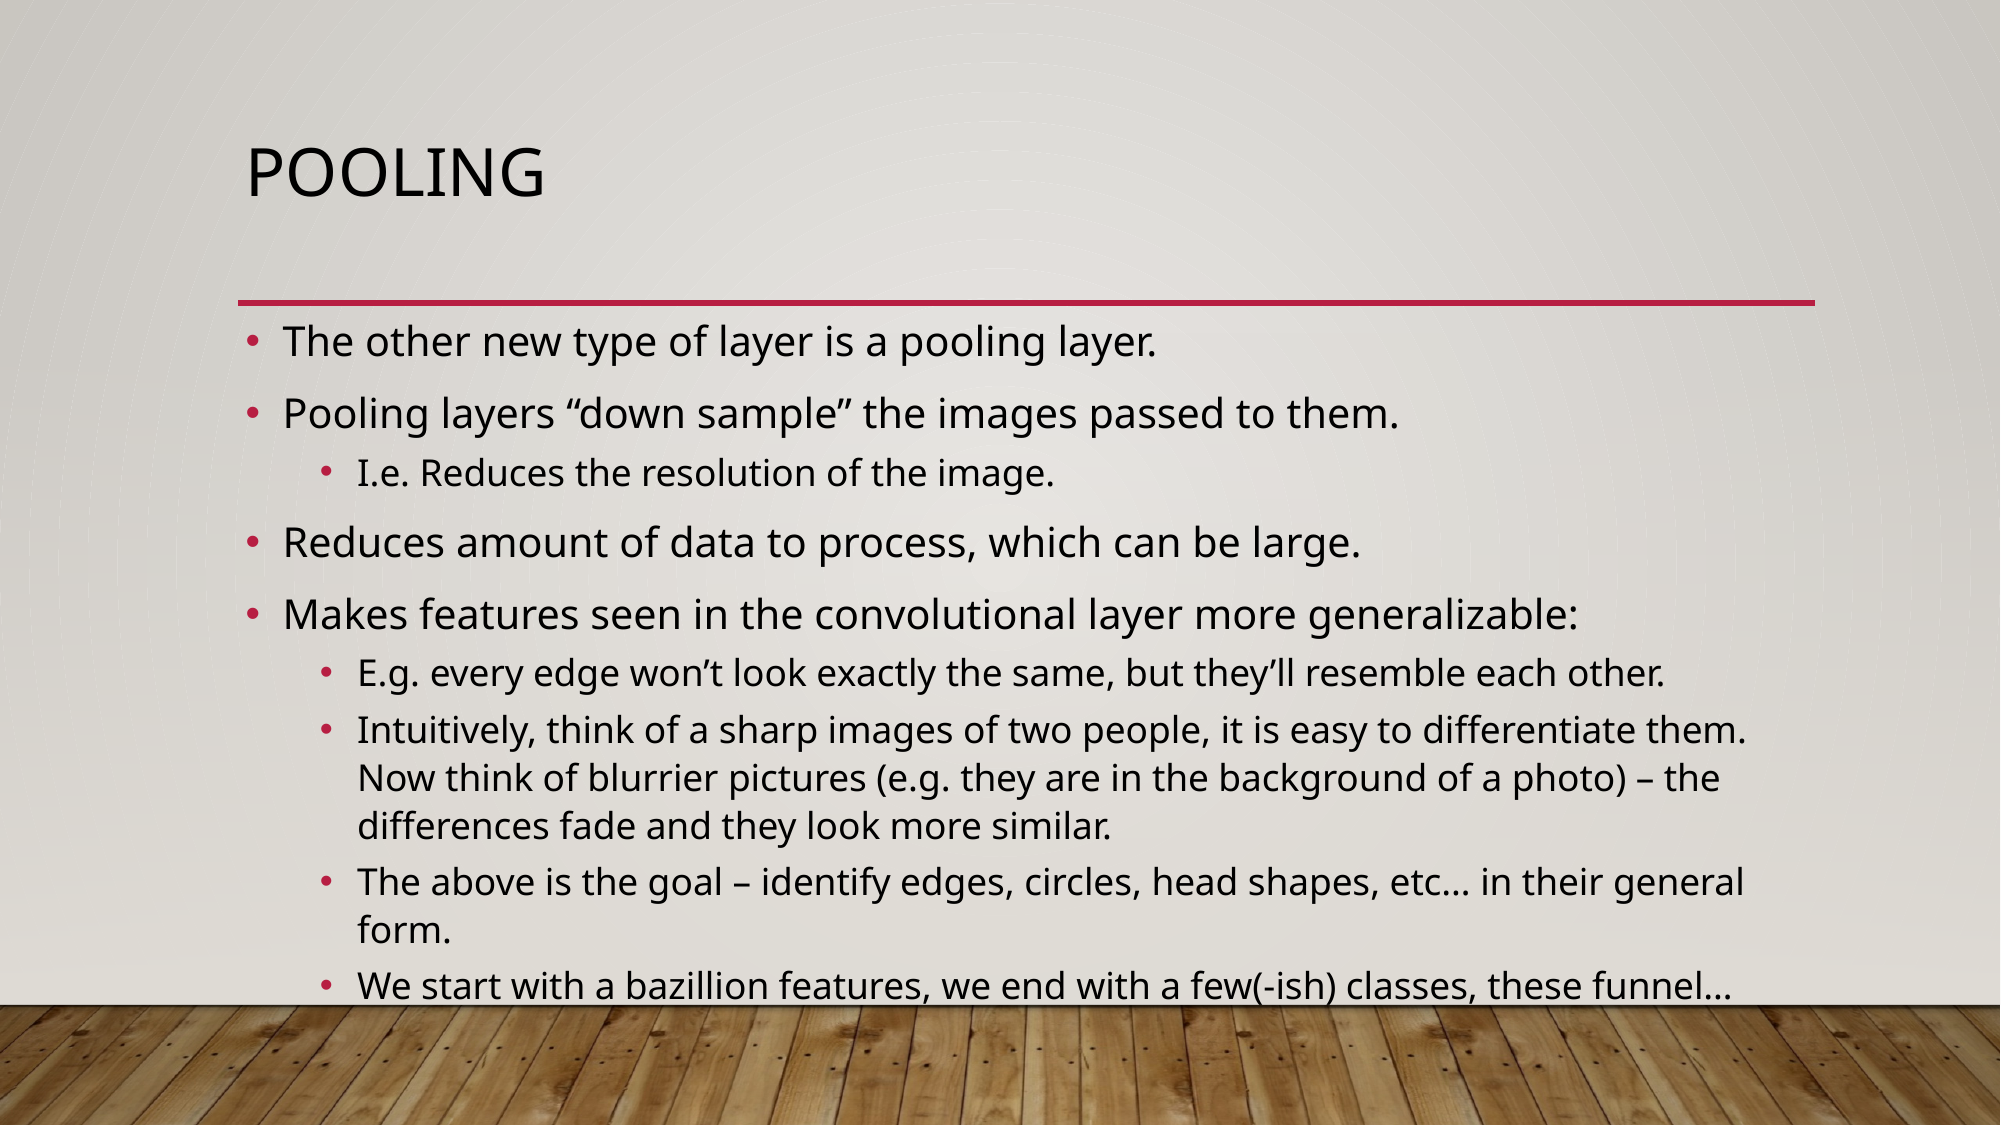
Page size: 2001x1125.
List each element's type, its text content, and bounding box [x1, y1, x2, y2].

picture [0, 1005, 2000, 1125]
title Pooling [237, 131, 1814, 303]
list The other new type of layer is a pooling layer. Pooling layers “down sample” the images passed to them. I.e. Reduces the resolution of the image. Reduces amount of data to process, which can be large. Makes features seen in the convolutional layer more generalizable: E.g. every edge won’t look exactly the same, but they’ll resemble each other. Intuitively, think of a sharp images of two people, it is easy to differentiate them. Now think of blurrier pictures (e.g. they are in the background of a photo) – the differences fade and they look more similar. The above is the goal – identify edges, circles, head shapes, etc… in their general form. We start with a bazillion features, we end with a few(-ish) classes, these funnel… [237, 303, 1814, 1007]
